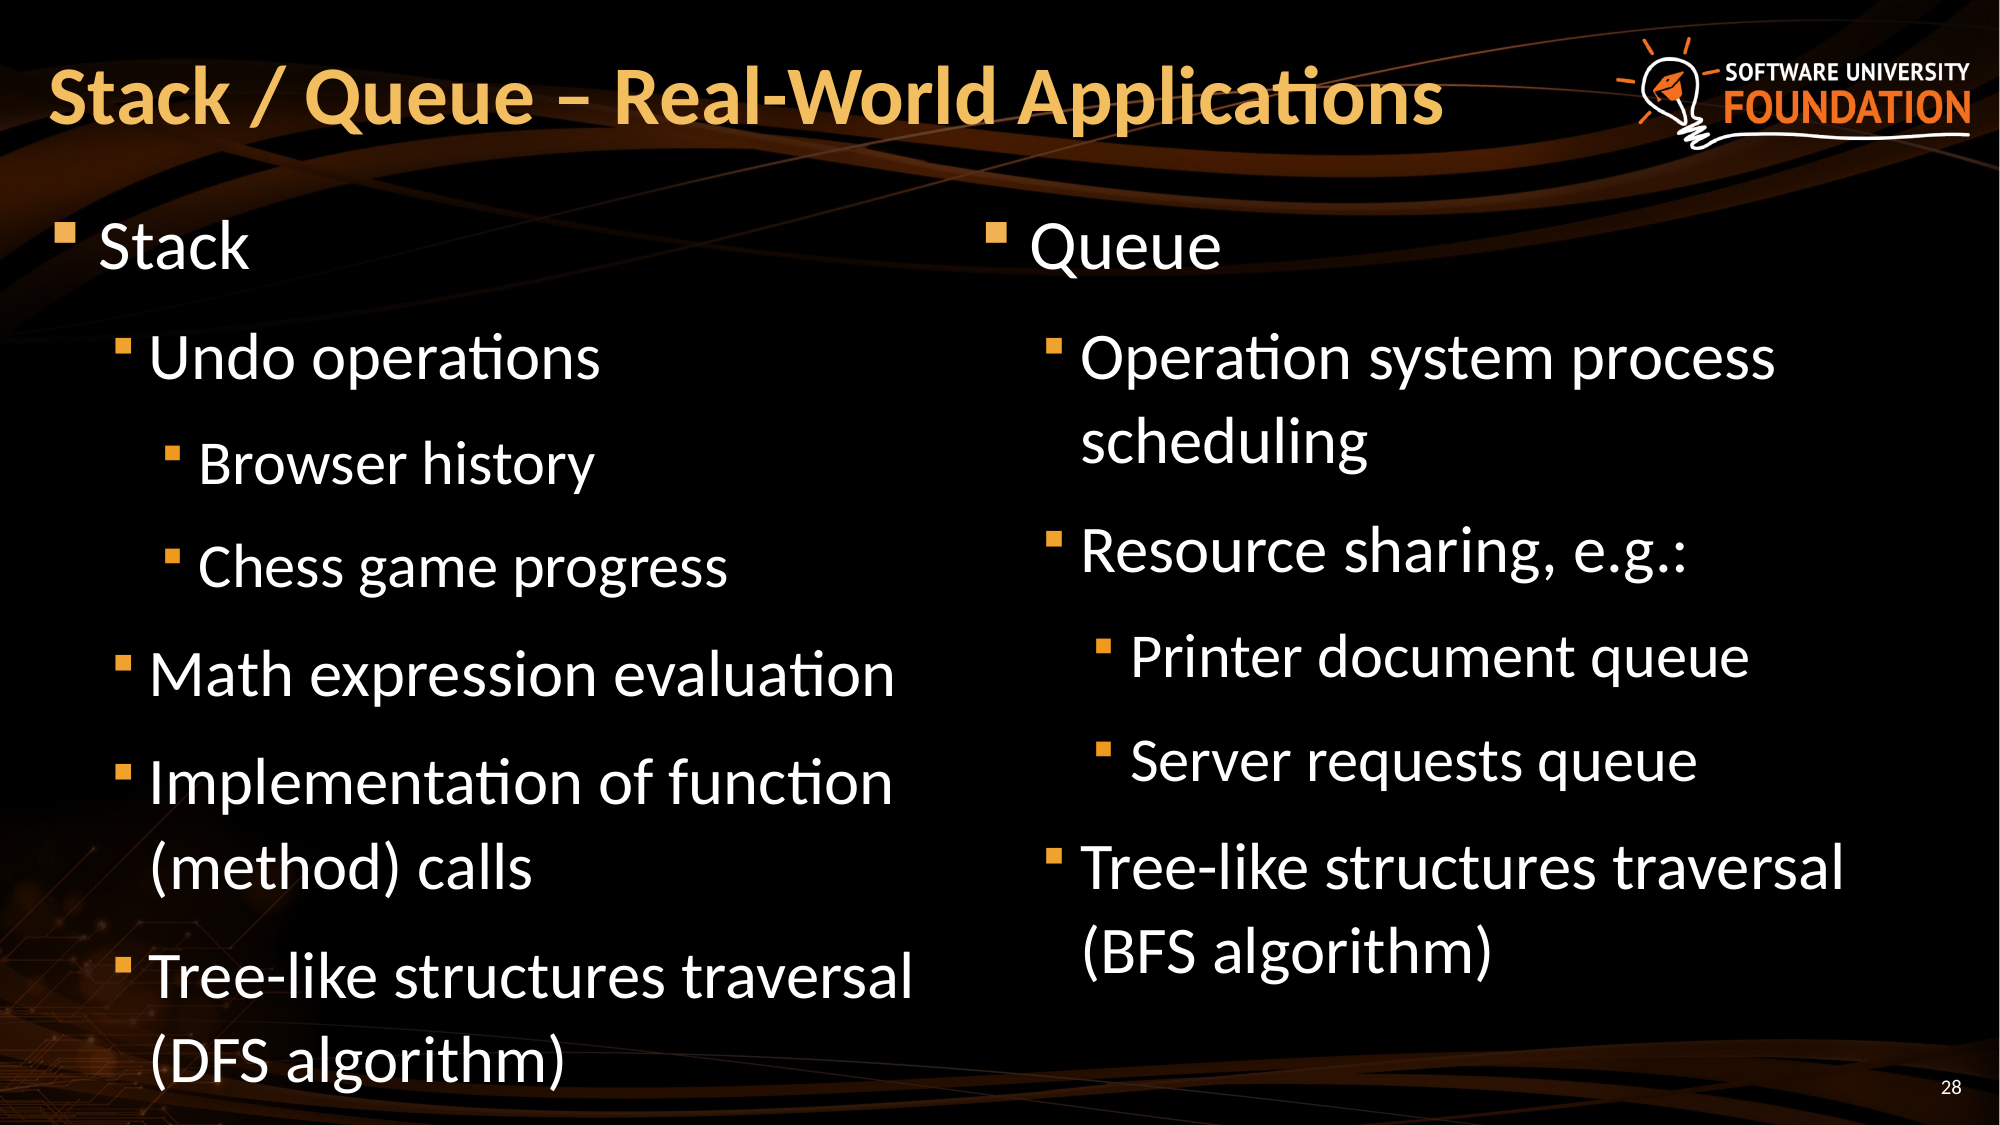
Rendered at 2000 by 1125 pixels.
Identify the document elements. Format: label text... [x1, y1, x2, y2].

text_box Queue Operation system process scheduling Resource sharing, e.g.: Printer document queue Server requests queue Tree-like structures traversal (BFS algorithm) [962, 188, 1943, 1103]
title Stack / Queue – Real-World Applications [30, 6, 1602, 189]
picture [0, 0, 2000, 1125]
list Stack Undo operations Browser history Chess game progress Math expression evaluation Implementation of function (method) calls Tree-like structures traversal (DFS algorithm) [31, 189, 950, 1103]
slide_number 28 [1943, 1070, 1968, 1103]
